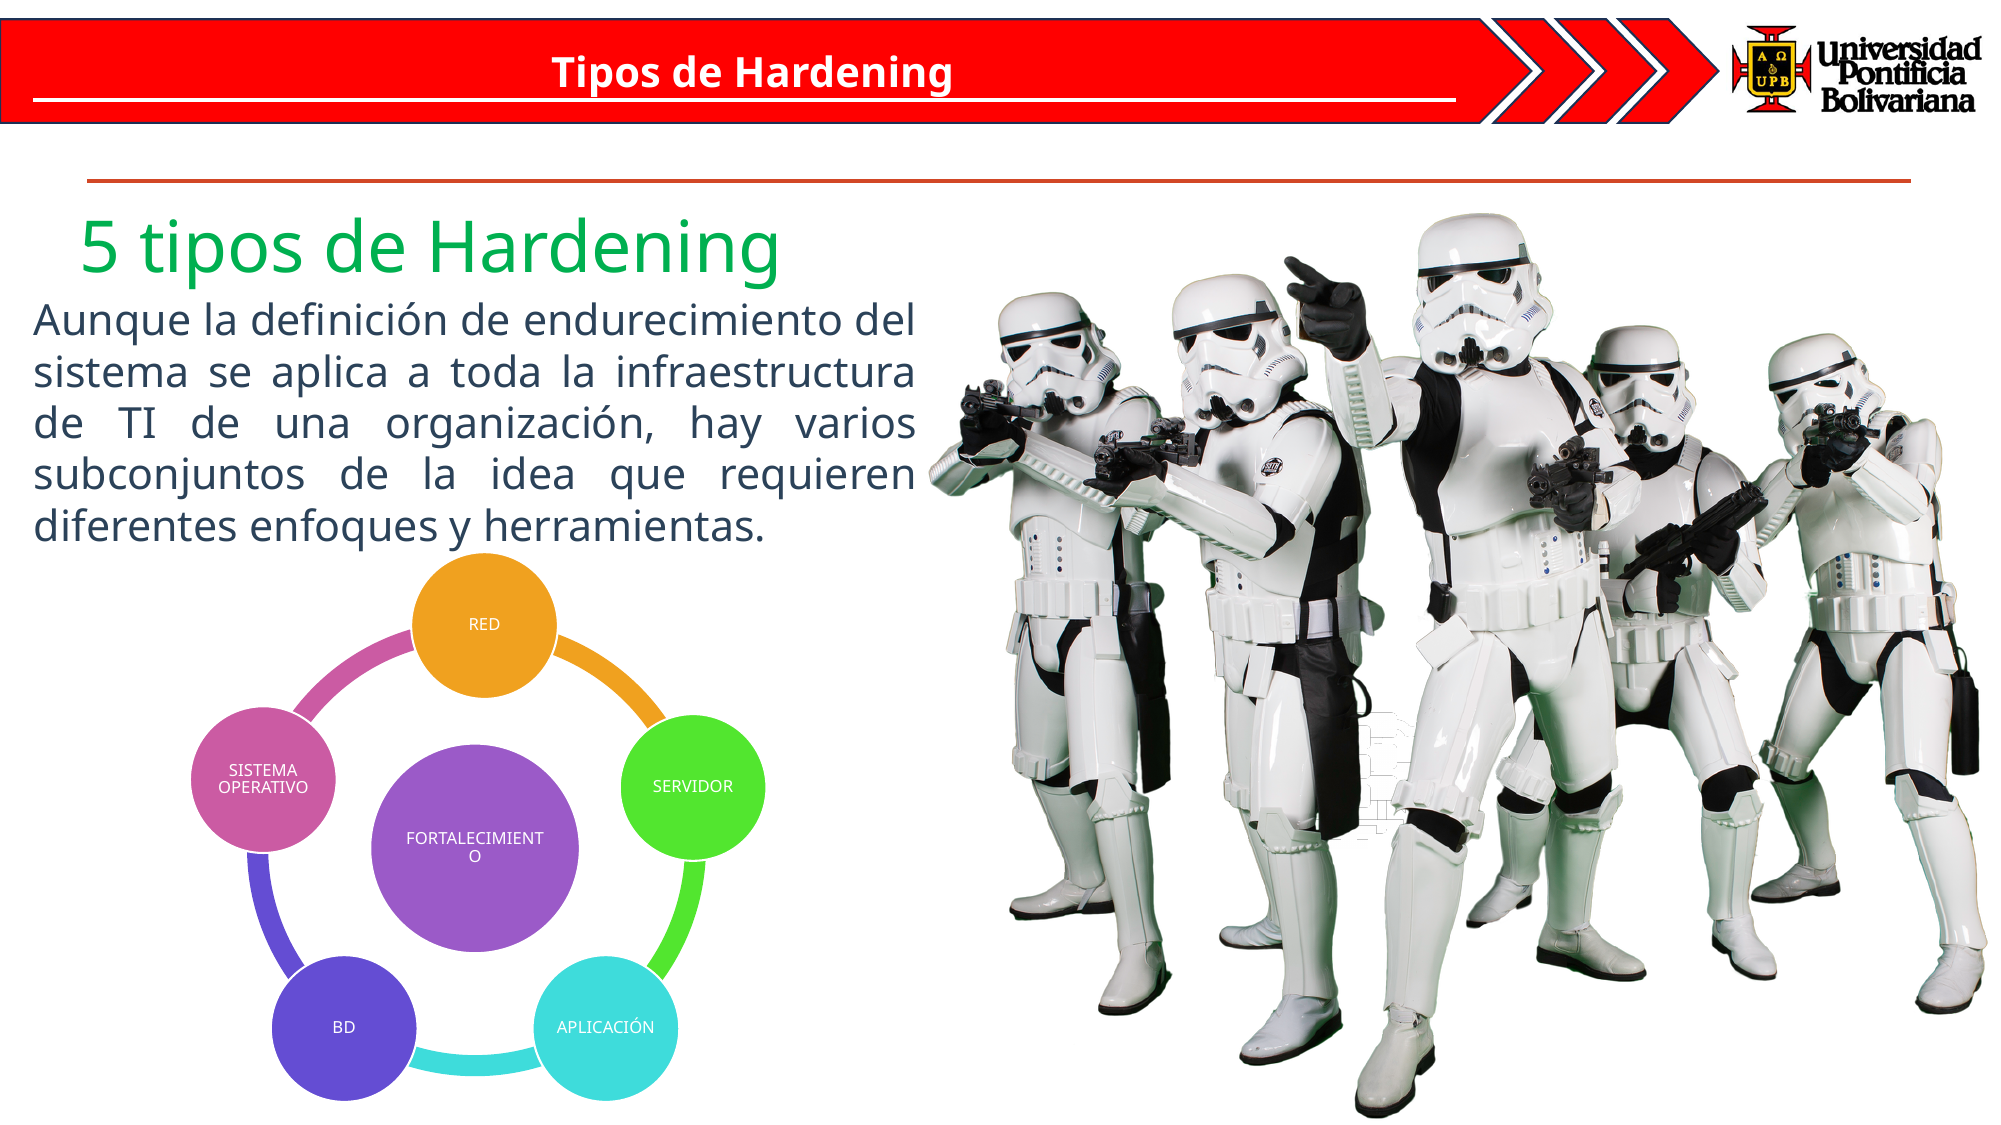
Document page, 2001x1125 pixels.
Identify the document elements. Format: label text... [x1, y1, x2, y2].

picture [847, 197, 2000, 1125]
picture [1726, 22, 1986, 117]
text_box [1553, 18, 1658, 124]
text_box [91, 552, 847, 1106]
text_box Aunque la definición de endurecimiento del sistema se aplica a toda la infraestructura de TI de una organización, hay varios subconjuntos de la idea que requieren diferentes enfoques y herramientas. [18, 284, 847, 610]
text_box 5 tipos de Hardening [64, 154, 887, 382]
text_box Tipos de Hardening [0, 18, 1533, 124]
text_box [1491, 18, 1596, 124]
text_box [1615, 18, 1720, 124]
